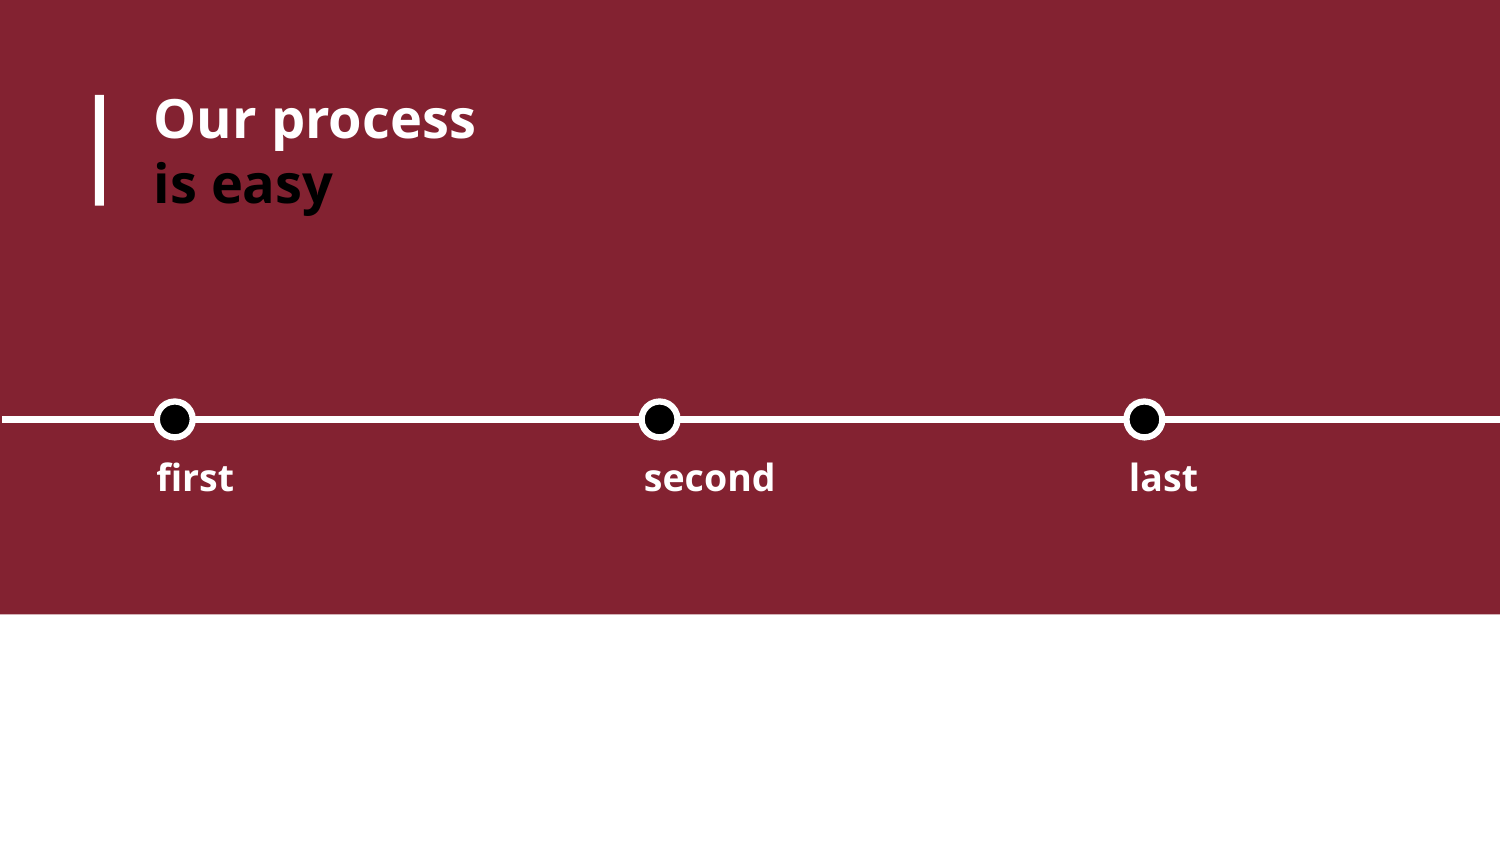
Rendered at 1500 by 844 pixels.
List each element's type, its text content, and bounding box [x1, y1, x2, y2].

text_box [1128, 427, 1161, 438]
text_box first [141, 439, 335, 507]
text_box second [629, 439, 823, 507]
text_box [641, 401, 678, 418]
text_box last [1113, 439, 1291, 507]
title Our process is easy [138, 69, 668, 210]
text_box [158, 427, 191, 438]
text_box [156, 401, 193, 418]
text_box [1126, 401, 1163, 418]
text_box [643, 427, 676, 438]
